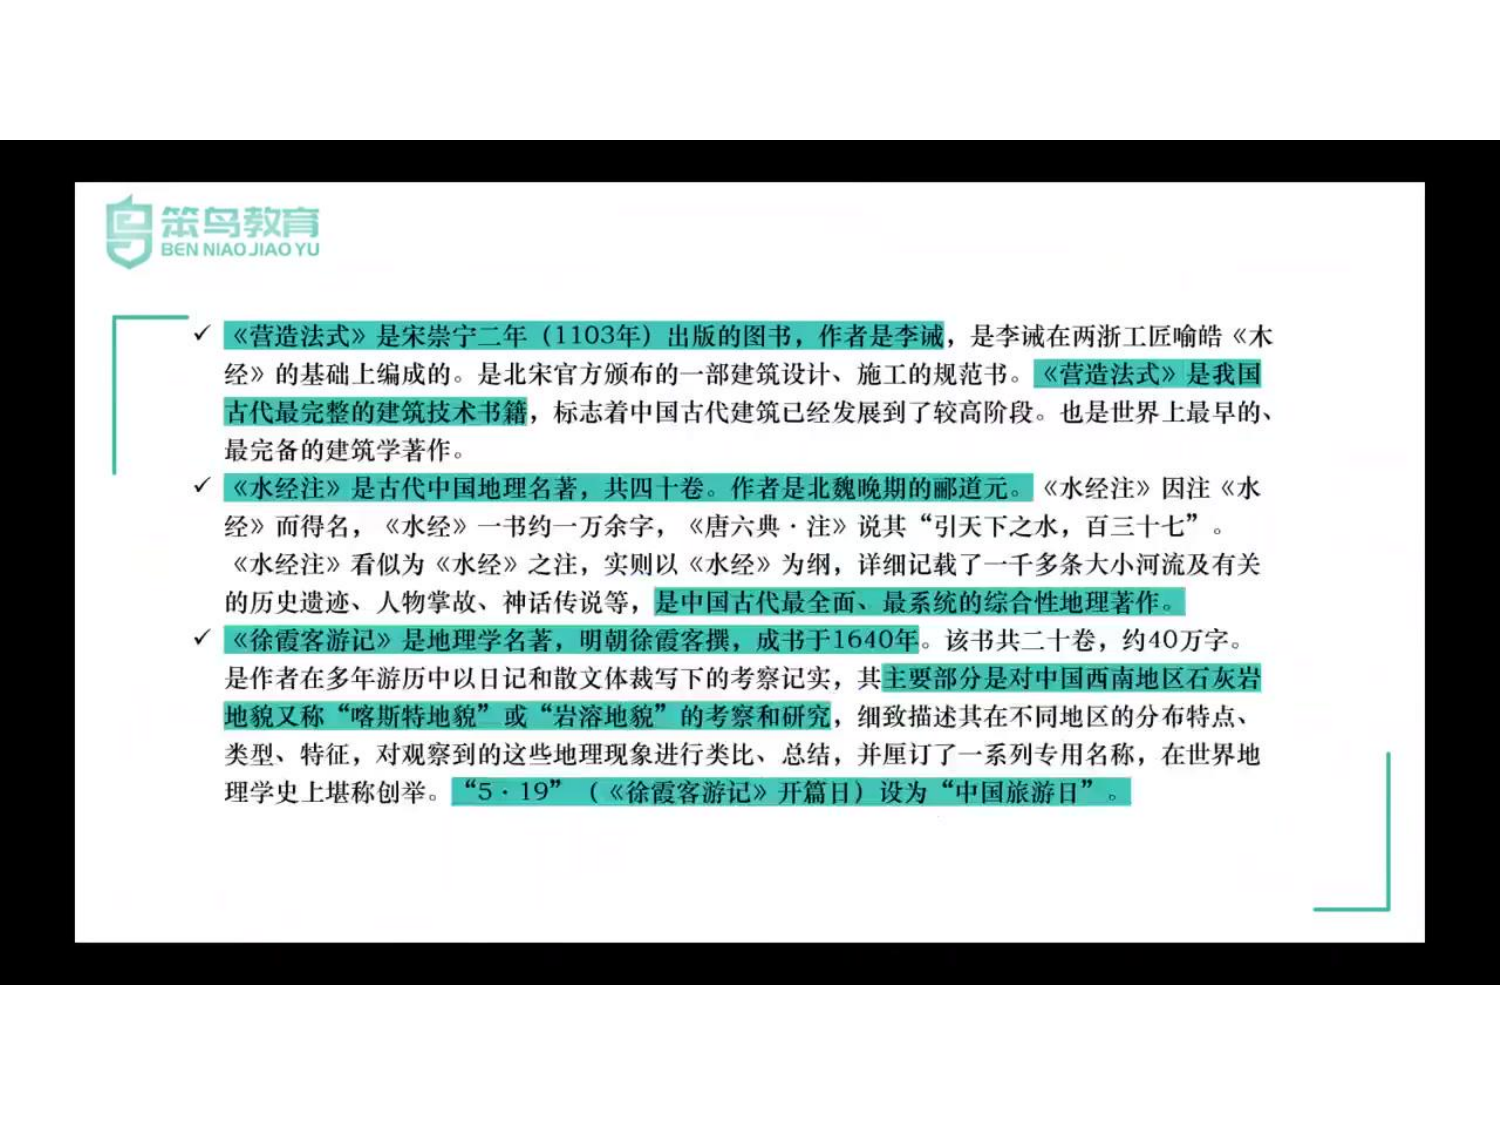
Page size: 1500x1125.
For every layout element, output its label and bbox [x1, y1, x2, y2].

picture [0, 140, 1500, 985]
